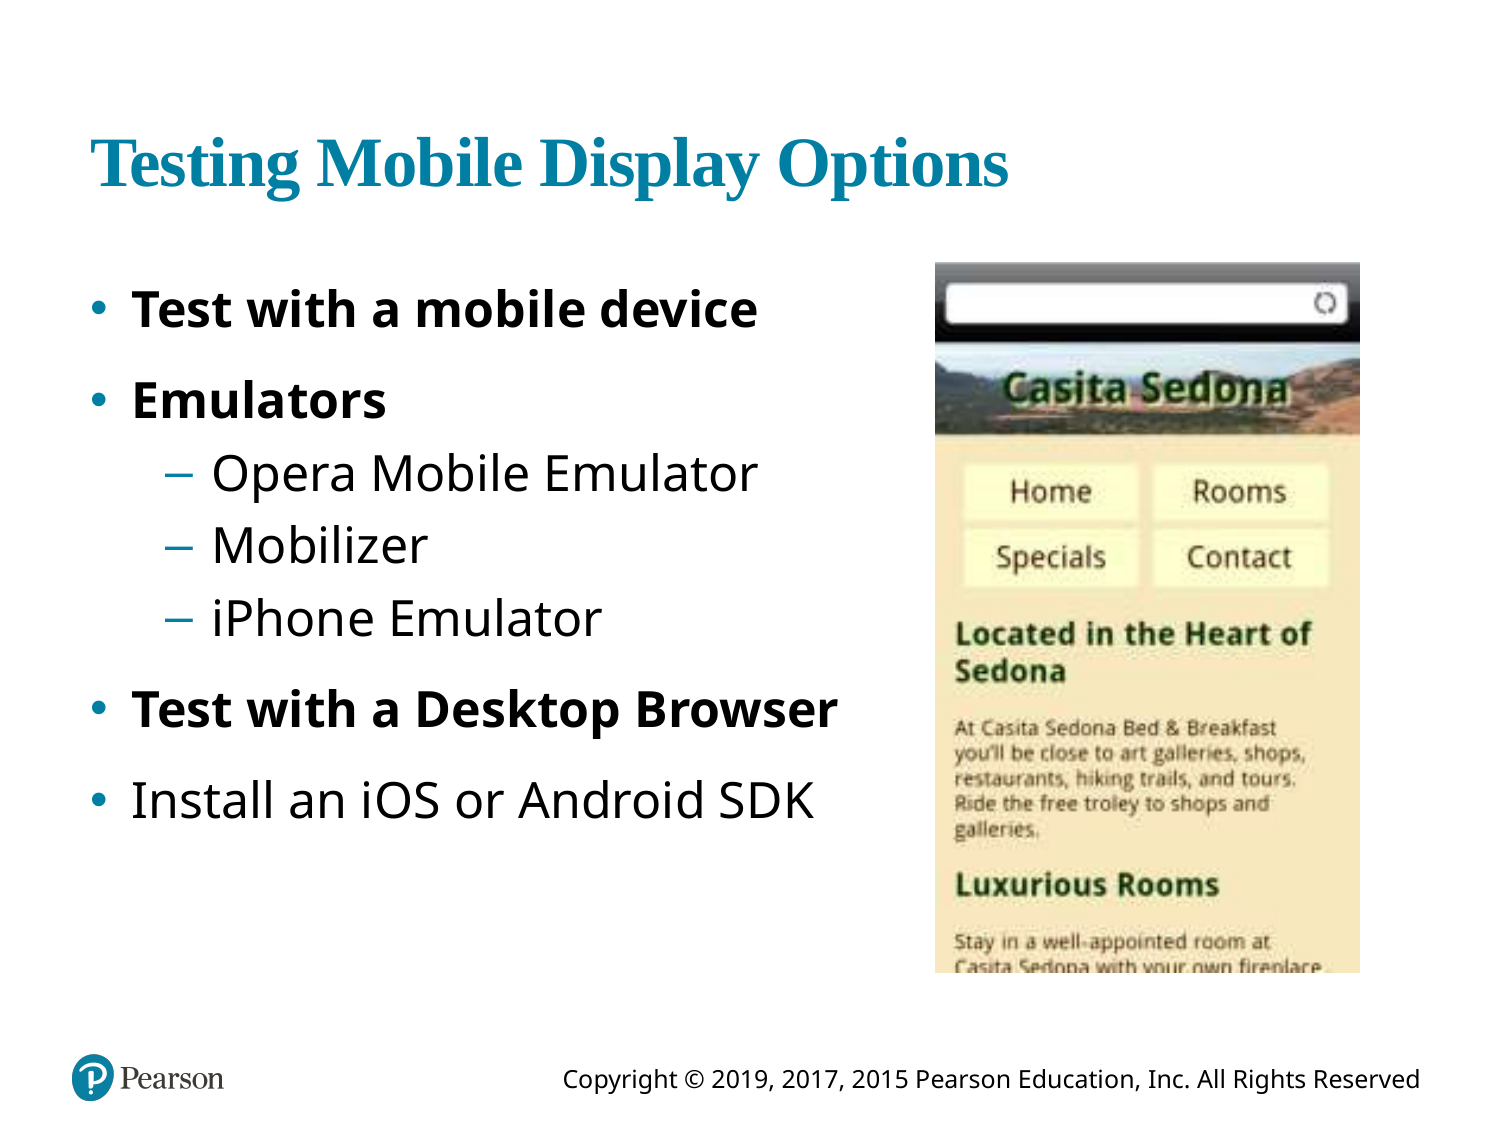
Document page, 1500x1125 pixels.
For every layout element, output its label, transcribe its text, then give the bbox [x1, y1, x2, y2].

picture [72, 1054, 88, 1070]
picture [80, 1063, 106, 1088]
picture [98, 1054, 224, 1101]
picture [935, 262, 1360, 973]
list Test with a mobile device Emulators Opera Mobile Emulator Mobilizer iPhone Emulator Test with a Desktop Browser Install an i O S or Android S D K [75, 262, 905, 931]
picture [72, 1087, 83, 1101]
title Testing Mobile Display Options [75, 0, 1425, 216]
